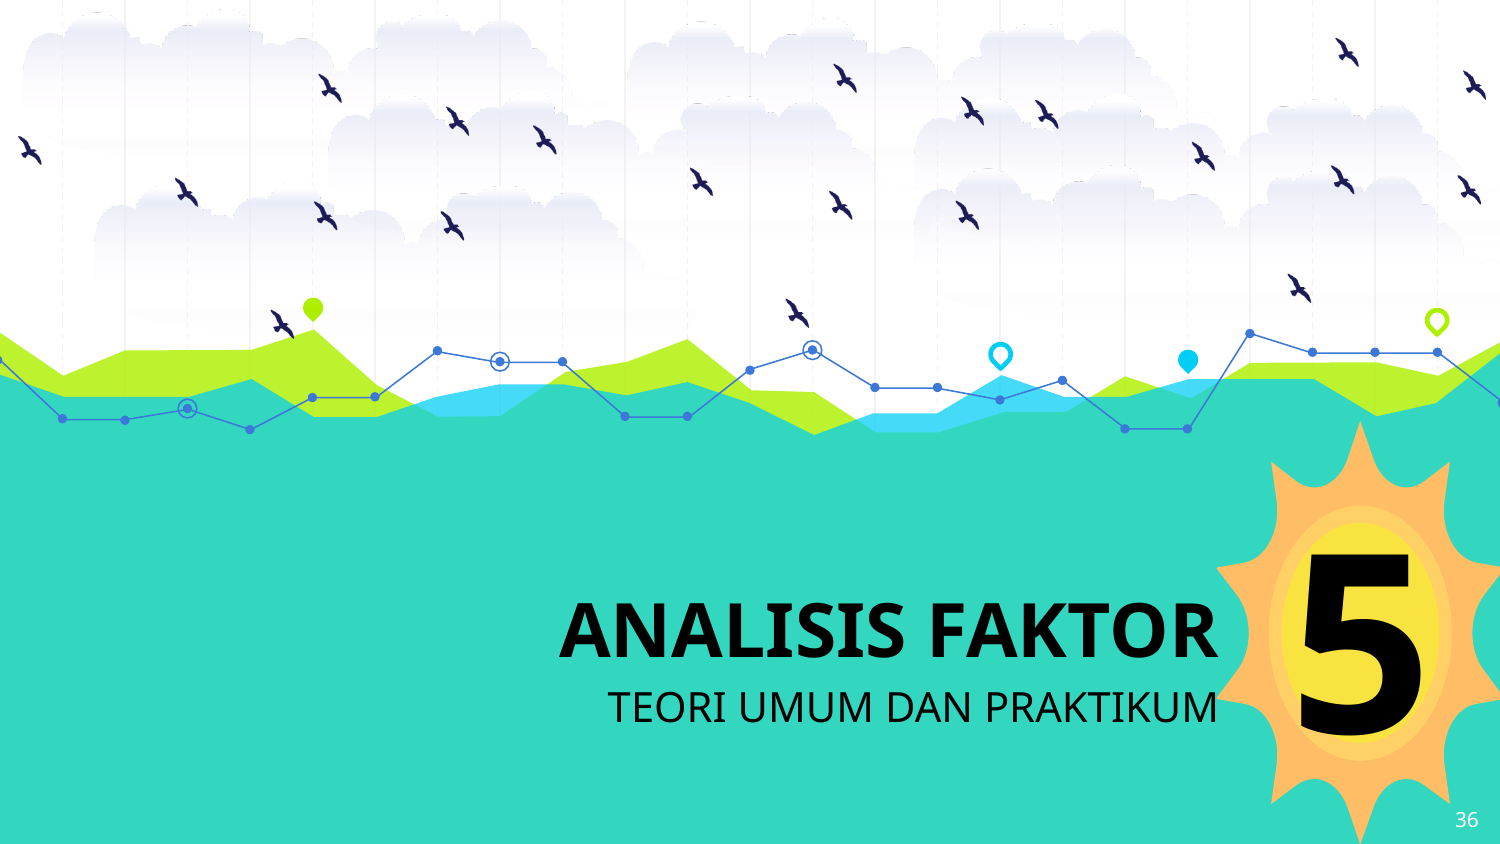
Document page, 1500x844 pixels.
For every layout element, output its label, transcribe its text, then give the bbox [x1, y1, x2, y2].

subtitle TEORI UMUM DAN PRAKTIKUM [378, 665, 1211, 795]
title ANALISIS FAKTOR [378, 497, 1211, 665]
picture [18, 0, 1500, 844]
